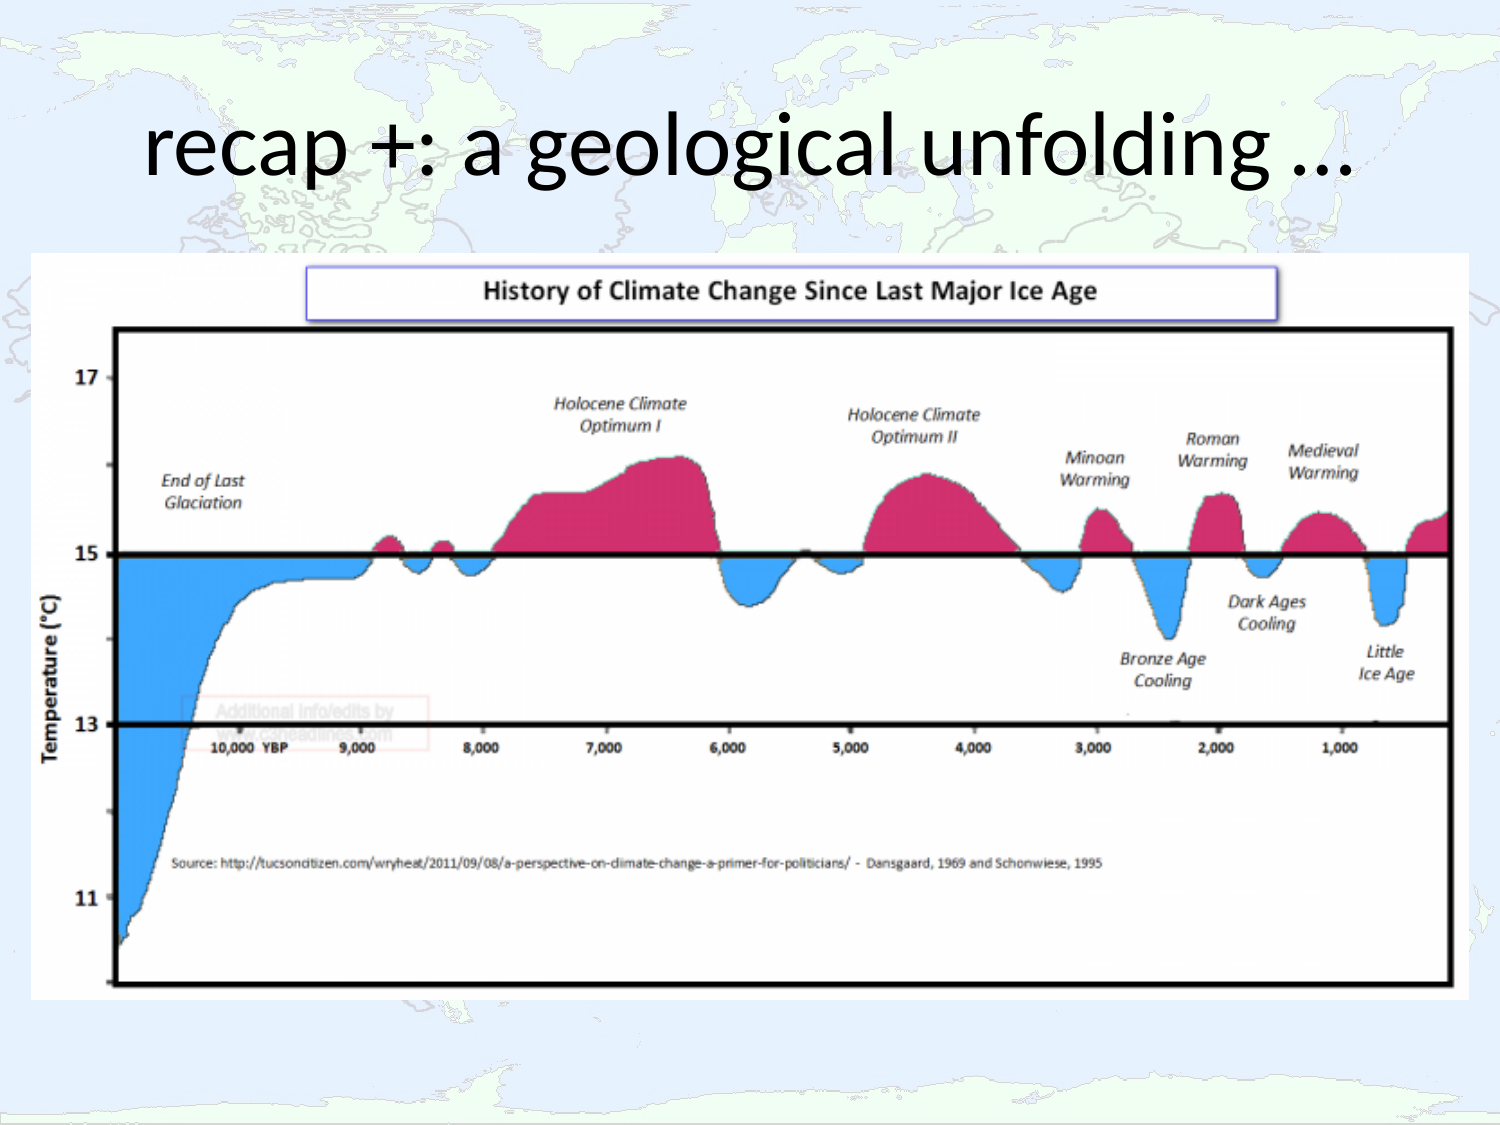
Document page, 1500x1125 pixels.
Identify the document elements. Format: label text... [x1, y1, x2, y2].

title recap +: a geological unfolding … [75, 45, 1425, 233]
picture [30, 253, 1469, 1000]
